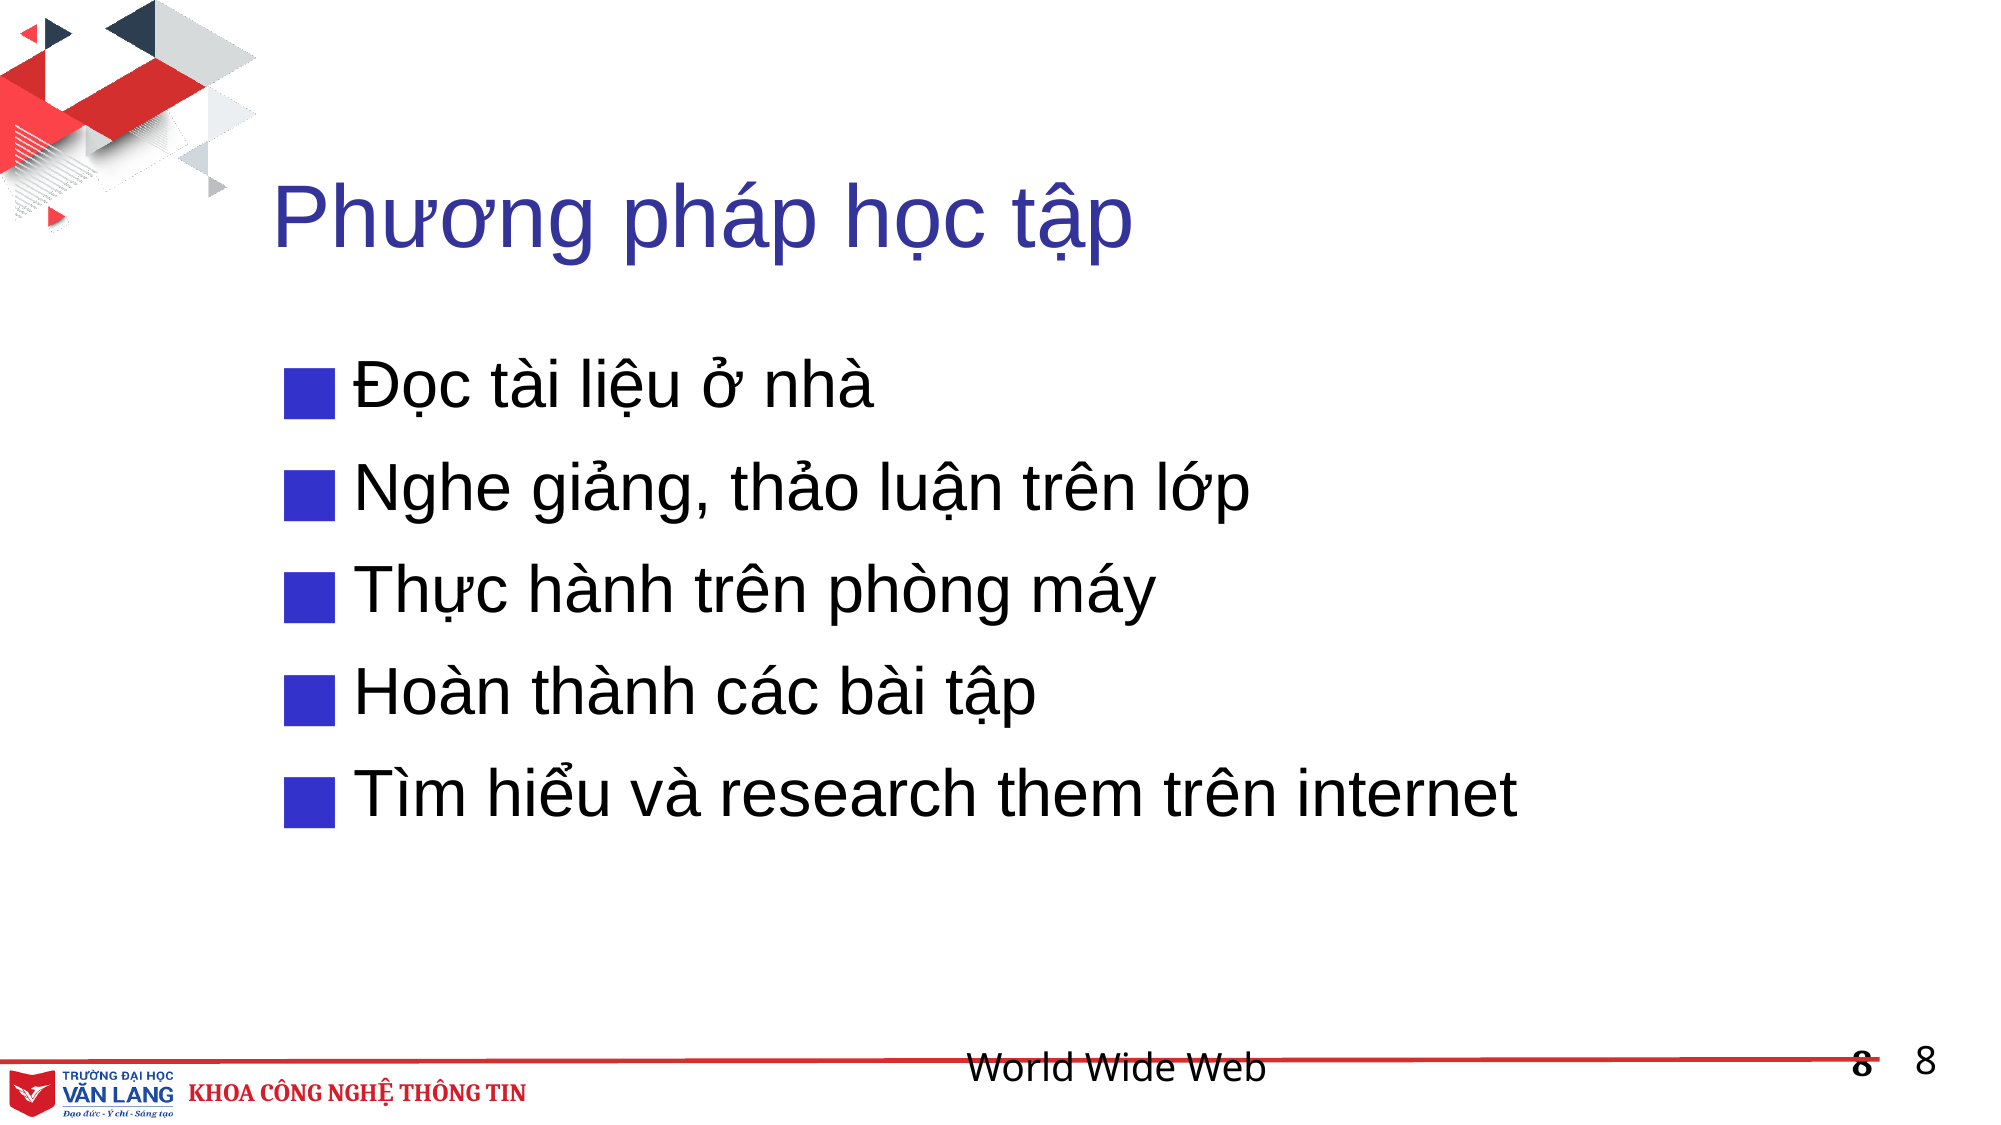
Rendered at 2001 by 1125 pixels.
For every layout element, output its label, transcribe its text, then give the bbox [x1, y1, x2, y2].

picture [0, 0, 256, 233]
text_box World Wide Web [799, 1024, 1434, 1100]
text_box Phương pháp học tập [251, 35, 1957, 275]
text_box Đọc tài liệu ở nhà Nghe giảng, thảo luận trên lớp Thực hành trên phòng máy Hoàn thành các bài tập Tìm hiểu và research them trên internet [258, 330, 1959, 1006]
picture [8, 1069, 173, 1118]
text_box 8 [1540, 1024, 1957, 1100]
